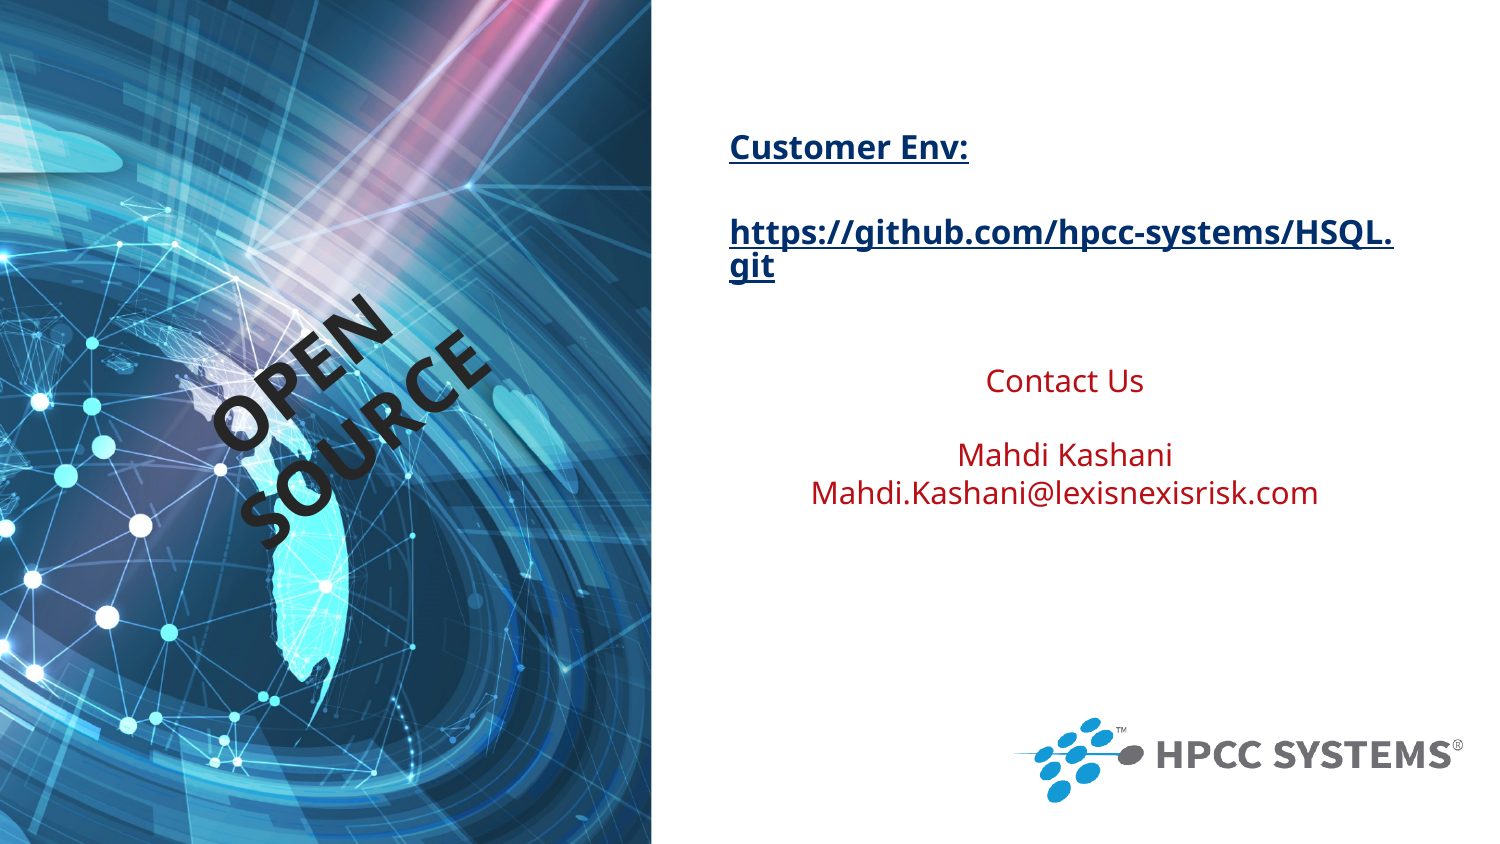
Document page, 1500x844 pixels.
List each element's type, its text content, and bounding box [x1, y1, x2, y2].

text_box OPEN SOURCE [145, 224, 523, 582]
picture [0, 0, 652, 844]
text_box Contact Us Mahdi Kashani Mahdi.Kashani@lexisnexisrisk.com [690, 353, 1441, 518]
text_box Customer Env: https://github.com/hpcc-systems/HSQL.git [714, 118, 1416, 304]
picture [1014, 717, 1463, 803]
